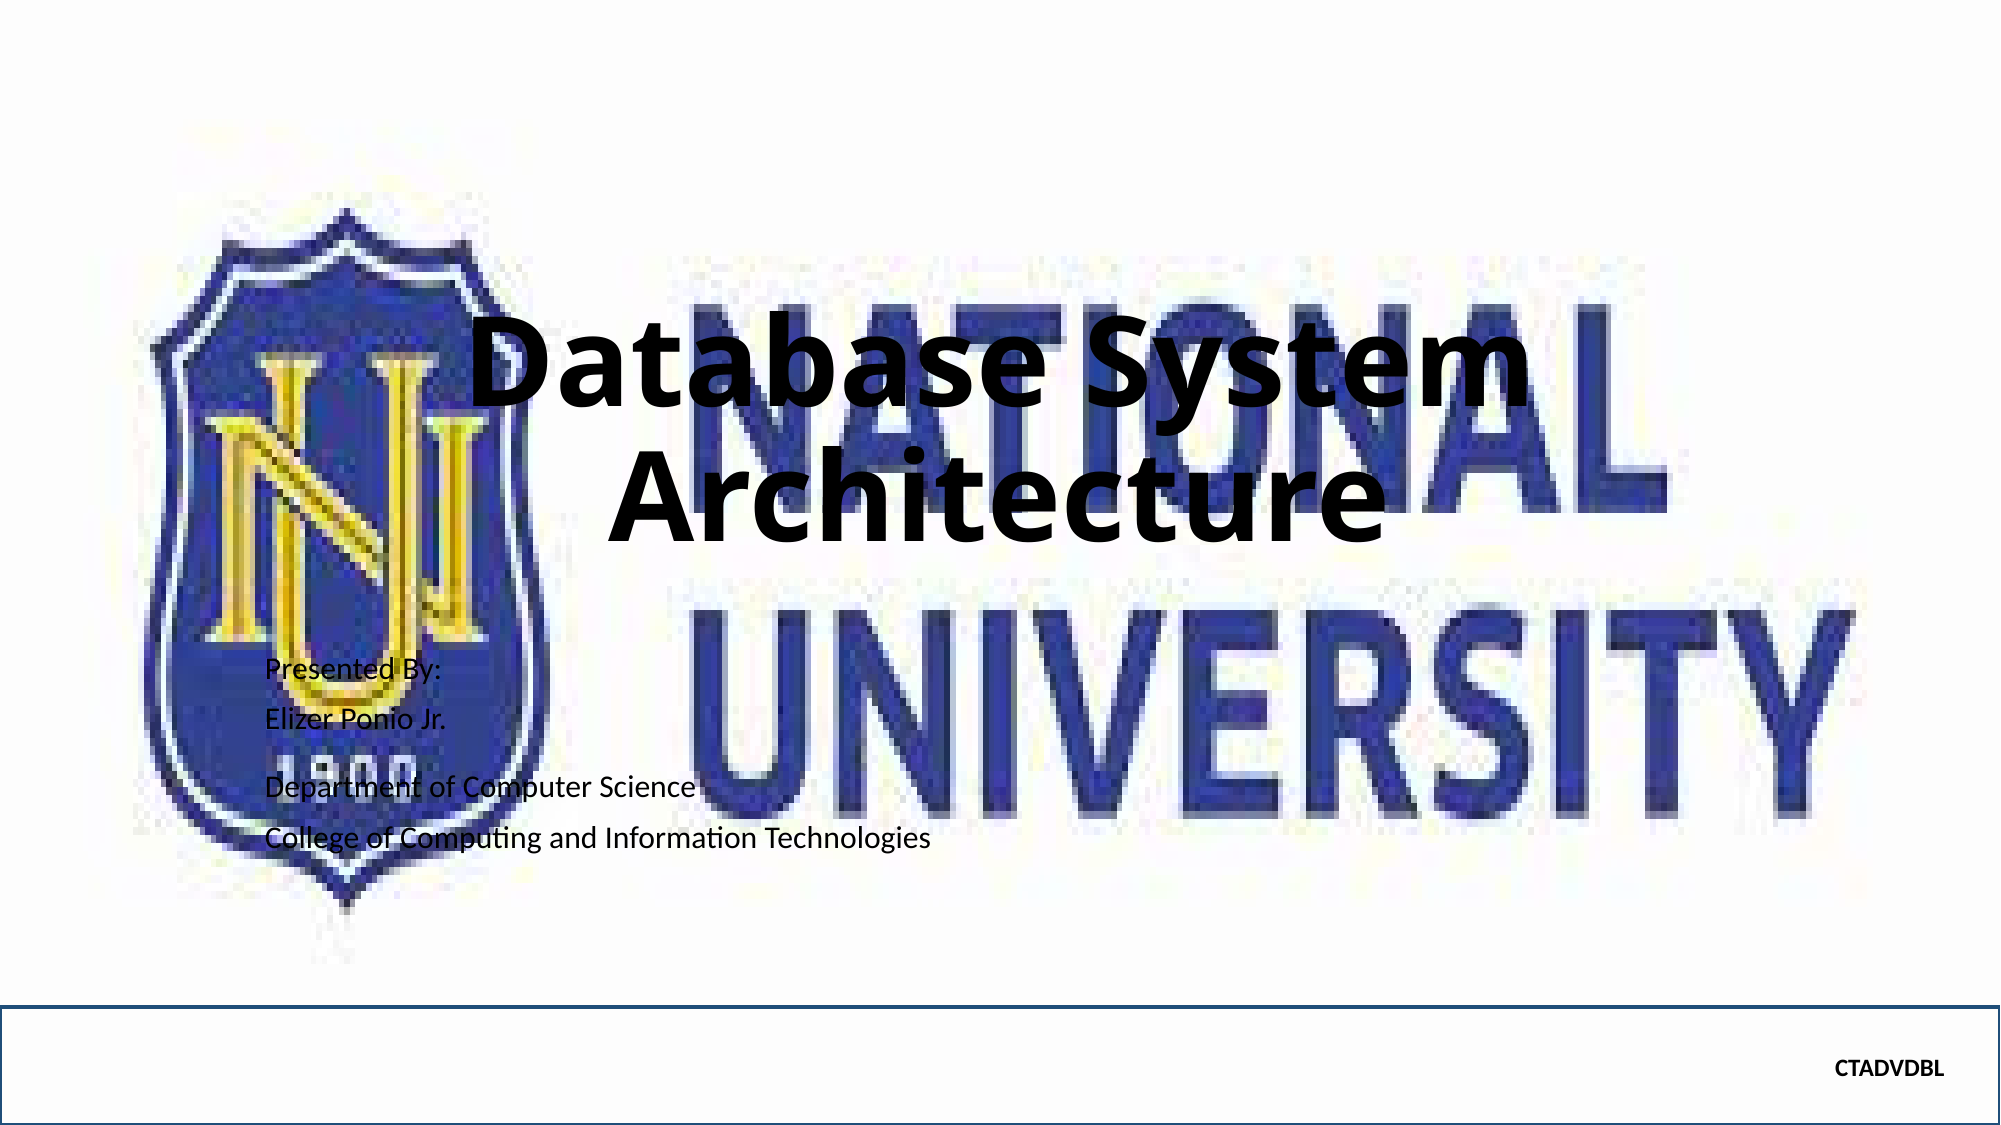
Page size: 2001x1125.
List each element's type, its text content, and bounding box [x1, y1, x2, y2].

footer CTADVDBL [0, 1007, 2000, 1125]
title Database System Architecture [249, 184, 1750, 576]
subtitle Presented By: Elizer Ponio Jr. Department of Computer Science College of Computing and Information Technologies [249, 590, 1750, 863]
picture [0, 0, 2000, 1007]
